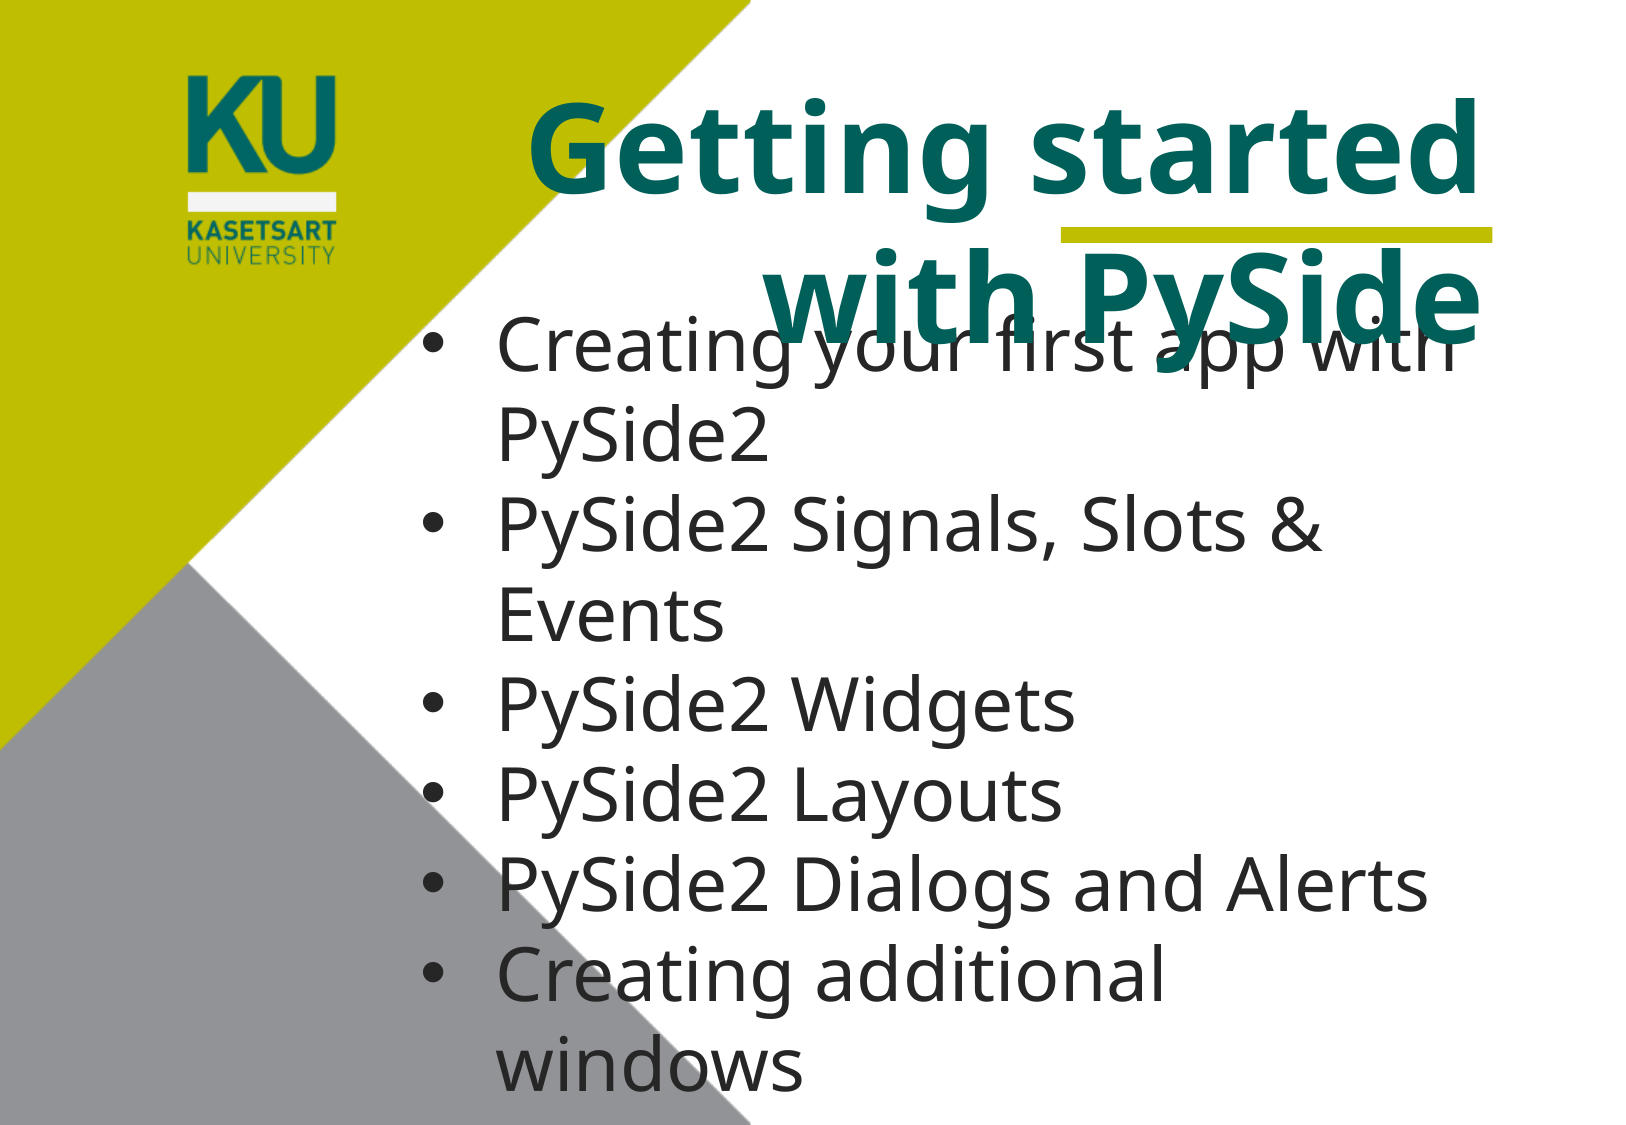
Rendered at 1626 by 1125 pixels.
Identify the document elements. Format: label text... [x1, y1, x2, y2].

picture [0, 0, 751, 1125]
text_box Getting started with PySide [751, 61, 1501, 376]
picture [1060, 227, 1493, 243]
text_box Creating your first app with PySide2 PySide2 Signals, Slots & Events PySide2 Widgets PySide2 Layouts PySide2 Dialogs and Alerts Creating additional windows [751, 376, 1493, 1114]
